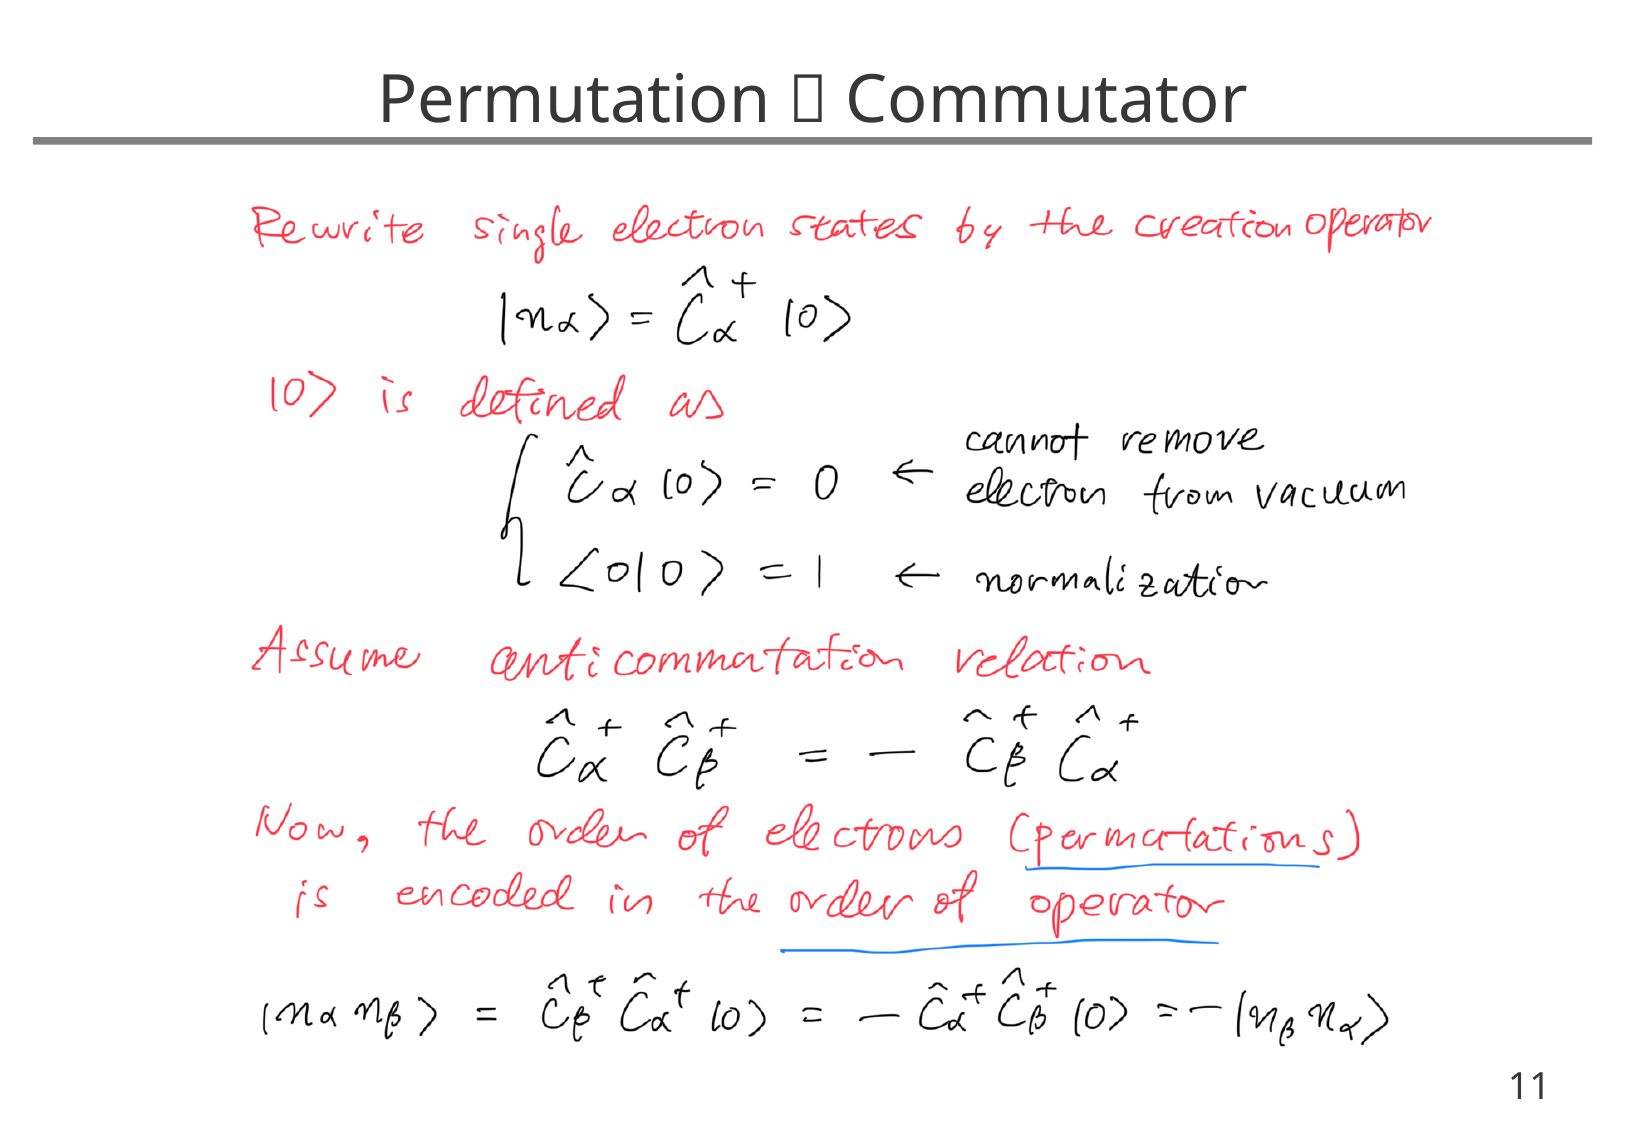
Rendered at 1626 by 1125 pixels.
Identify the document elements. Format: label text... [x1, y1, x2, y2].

picture [157, 185, 1433, 1100]
slide_number 11 [1462, 1054, 1597, 1107]
title Permutation  Commutator [44, 48, 1581, 130]
